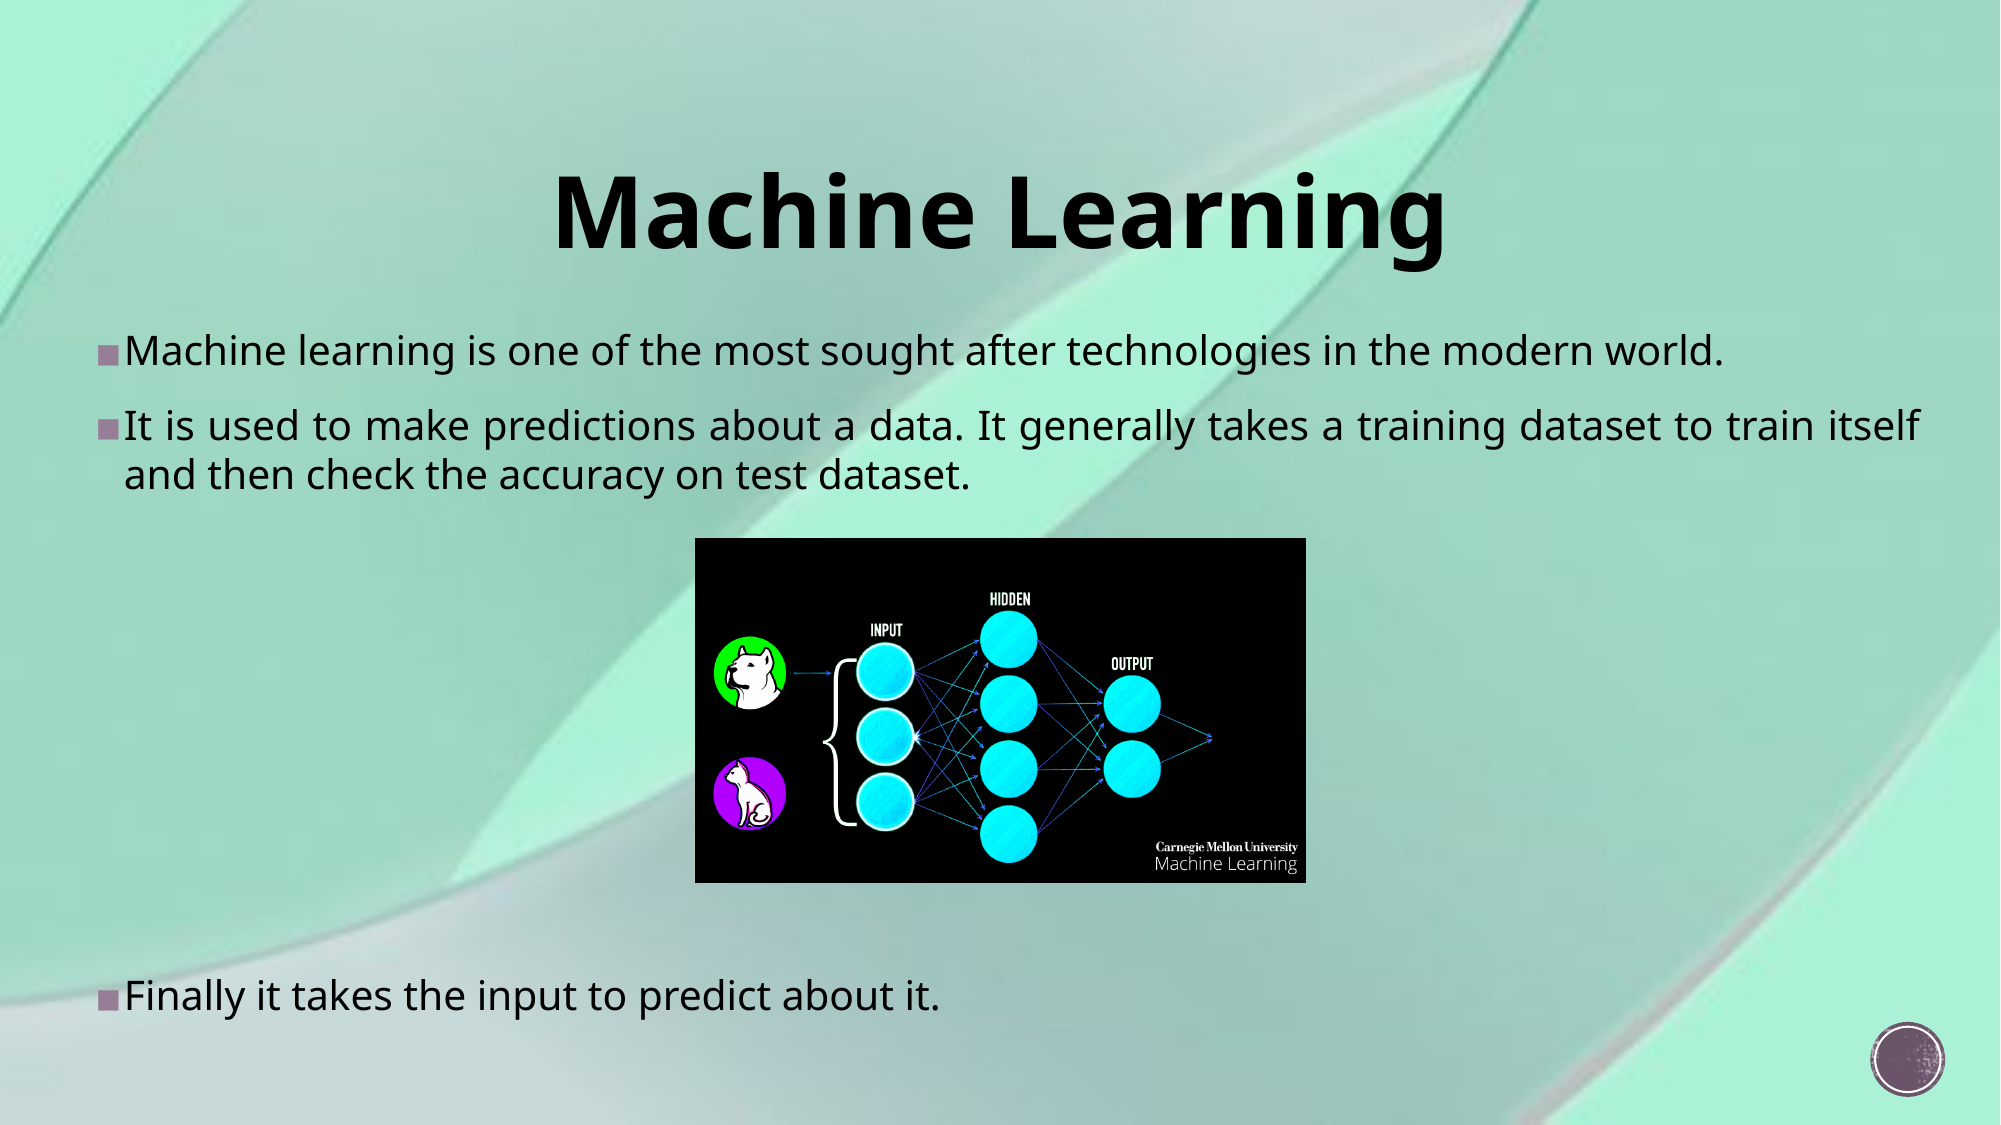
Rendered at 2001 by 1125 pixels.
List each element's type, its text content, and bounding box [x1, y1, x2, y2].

picture [0, 0, 2001, 1125]
list Machine learning is one of the most sought after technologies in the modern world. It is used to make predictions about a data. It generally takes a training dataset to train itself and then check the accuracy on test dataset. Finally it takes the input to predict about it. [79, 318, 1939, 1035]
title Machine Learning [175, 79, 1826, 318]
